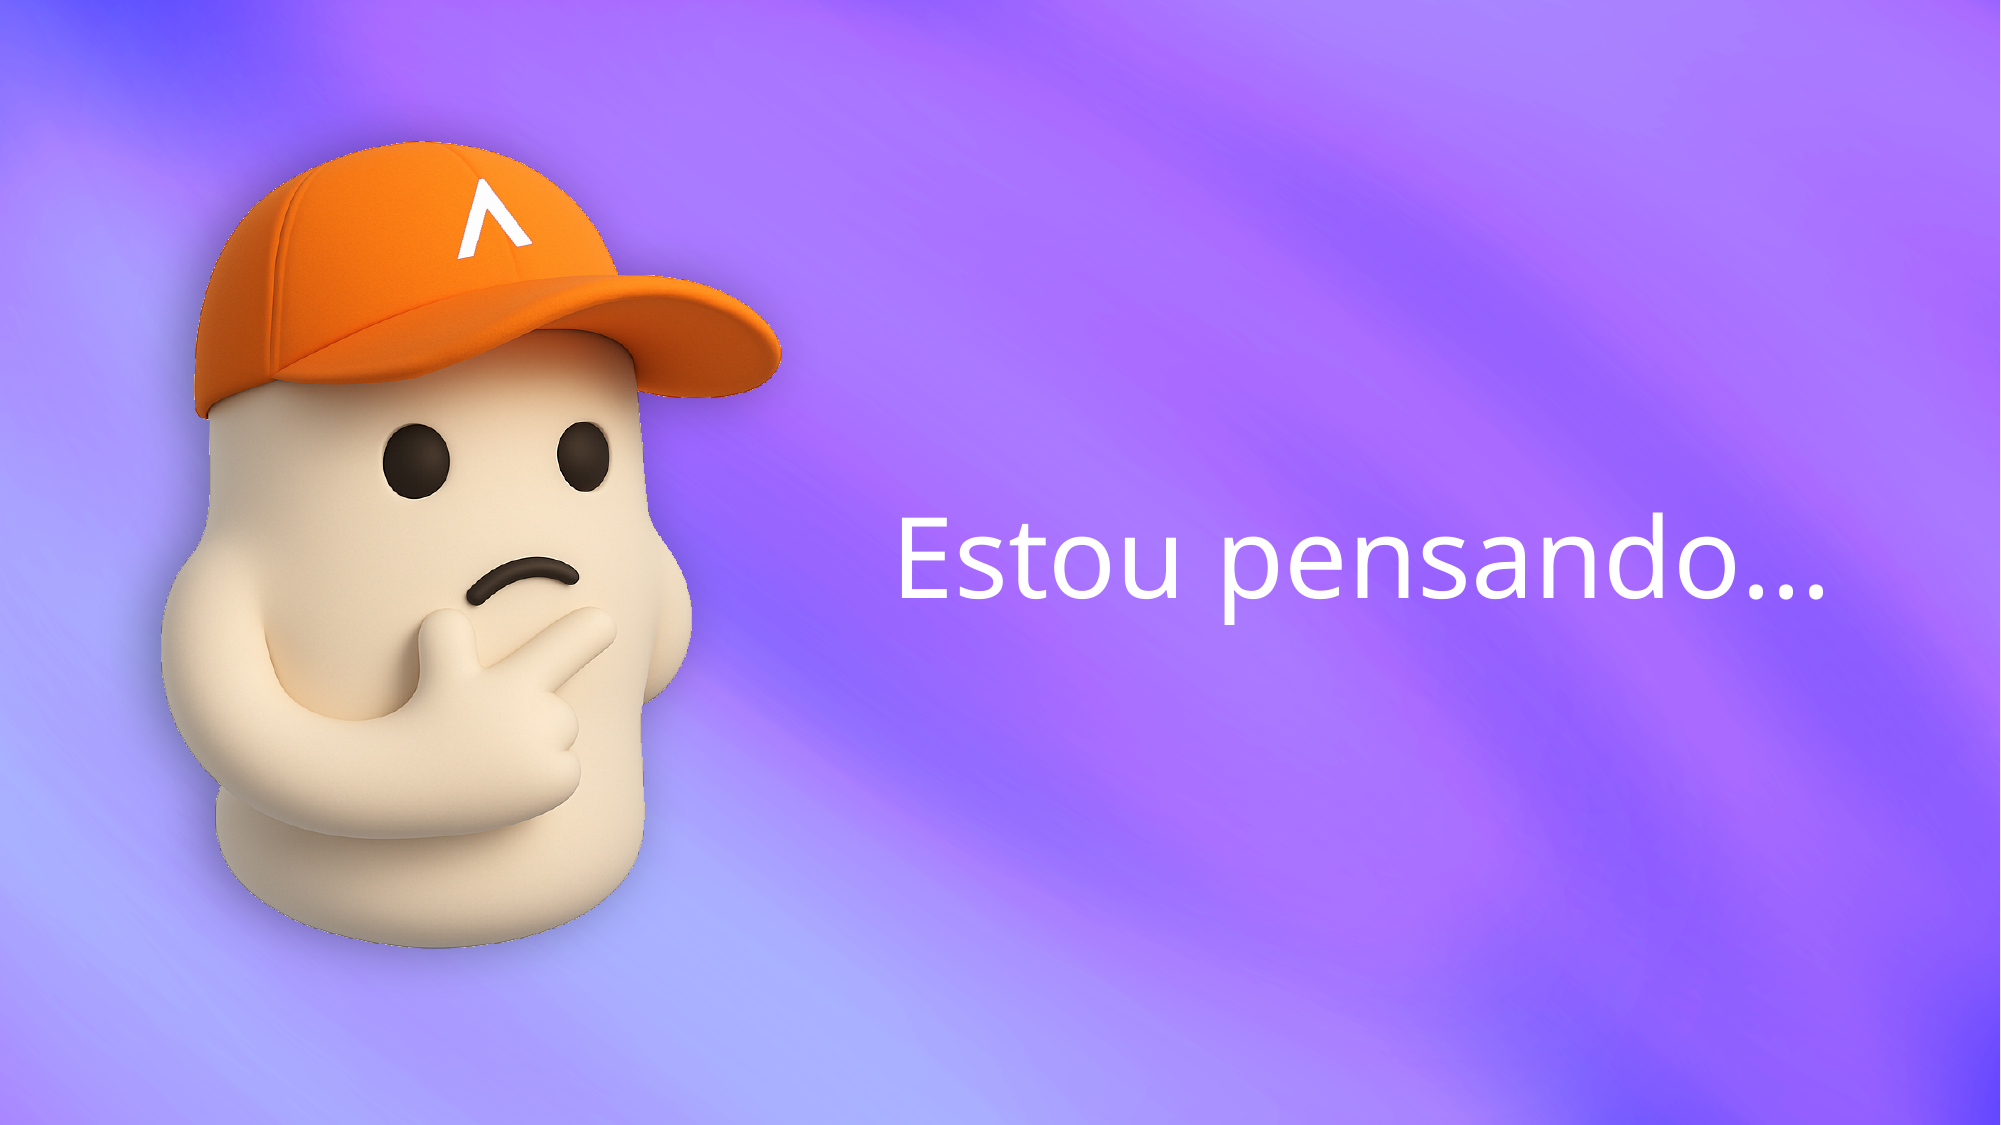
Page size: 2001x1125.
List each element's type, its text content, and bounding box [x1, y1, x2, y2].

text_box Estou pensando... [904, 467, 2000, 658]
picture [0, 0, 2001, 1125]
